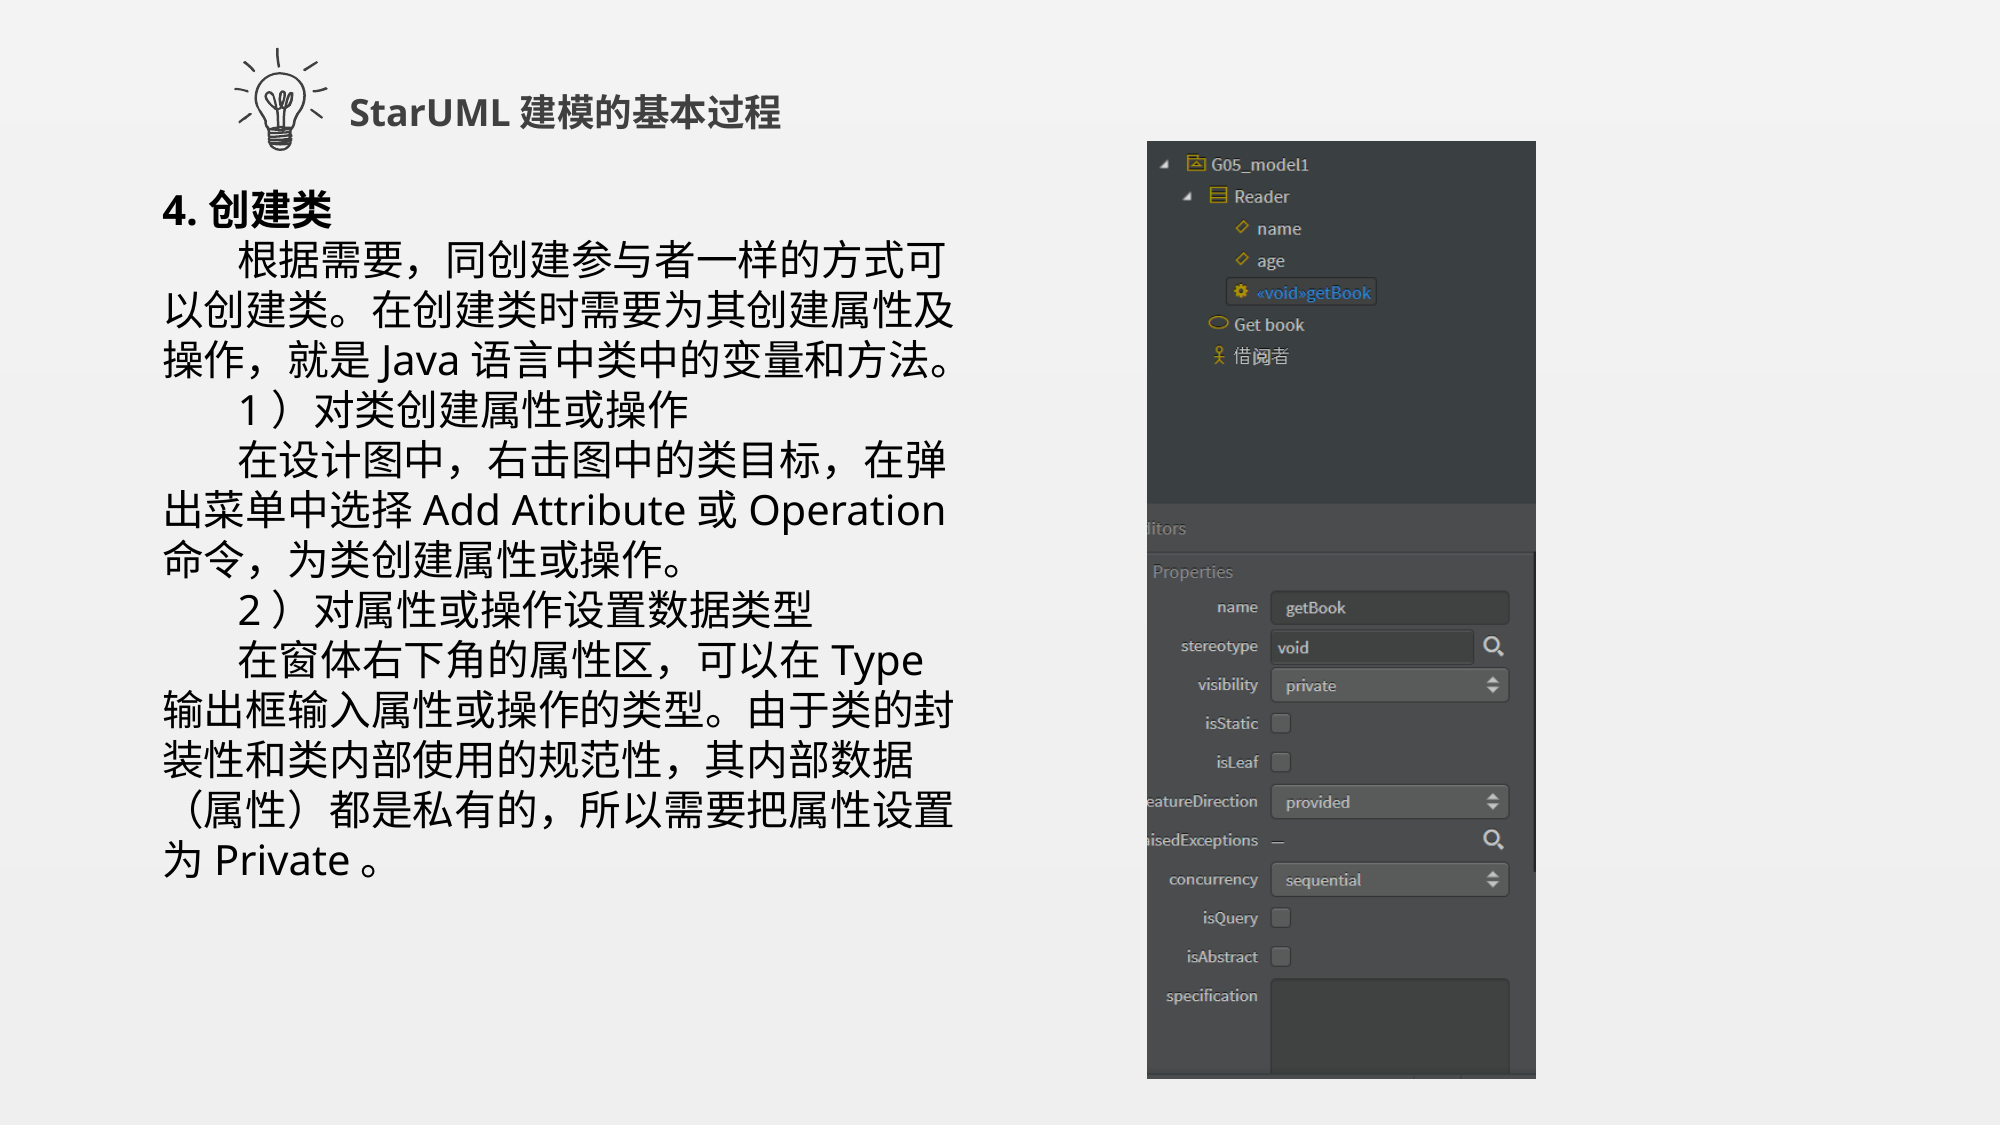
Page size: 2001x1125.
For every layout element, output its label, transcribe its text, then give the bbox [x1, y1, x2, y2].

text_box StarUML建模的基本过程 [334, 81, 1399, 141]
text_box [233, 47, 329, 151]
picture [1146, 141, 1536, 1079]
text_box 4.创建类 根据需要，同创建参与者一样的方式可以创建类。在创建类时需要为其创建属性及操作，就是Java语言中类中的变量和方法。 1）对类创建属性或操作 在设计图中，右击图中的类目标，在弹出菜单中选择Add Attribute或Operation命令，为类创建属性或操作。 2）对属性或操作设置数据类型 在窗体右下角的属性区，可以在Type输出框输入属性或操作的类型。由于类的封装性和类内部使用的规范性，其内部数据（属性）都是私有的，所以需要把属性设置为Private。 [147, 176, 981, 892]
